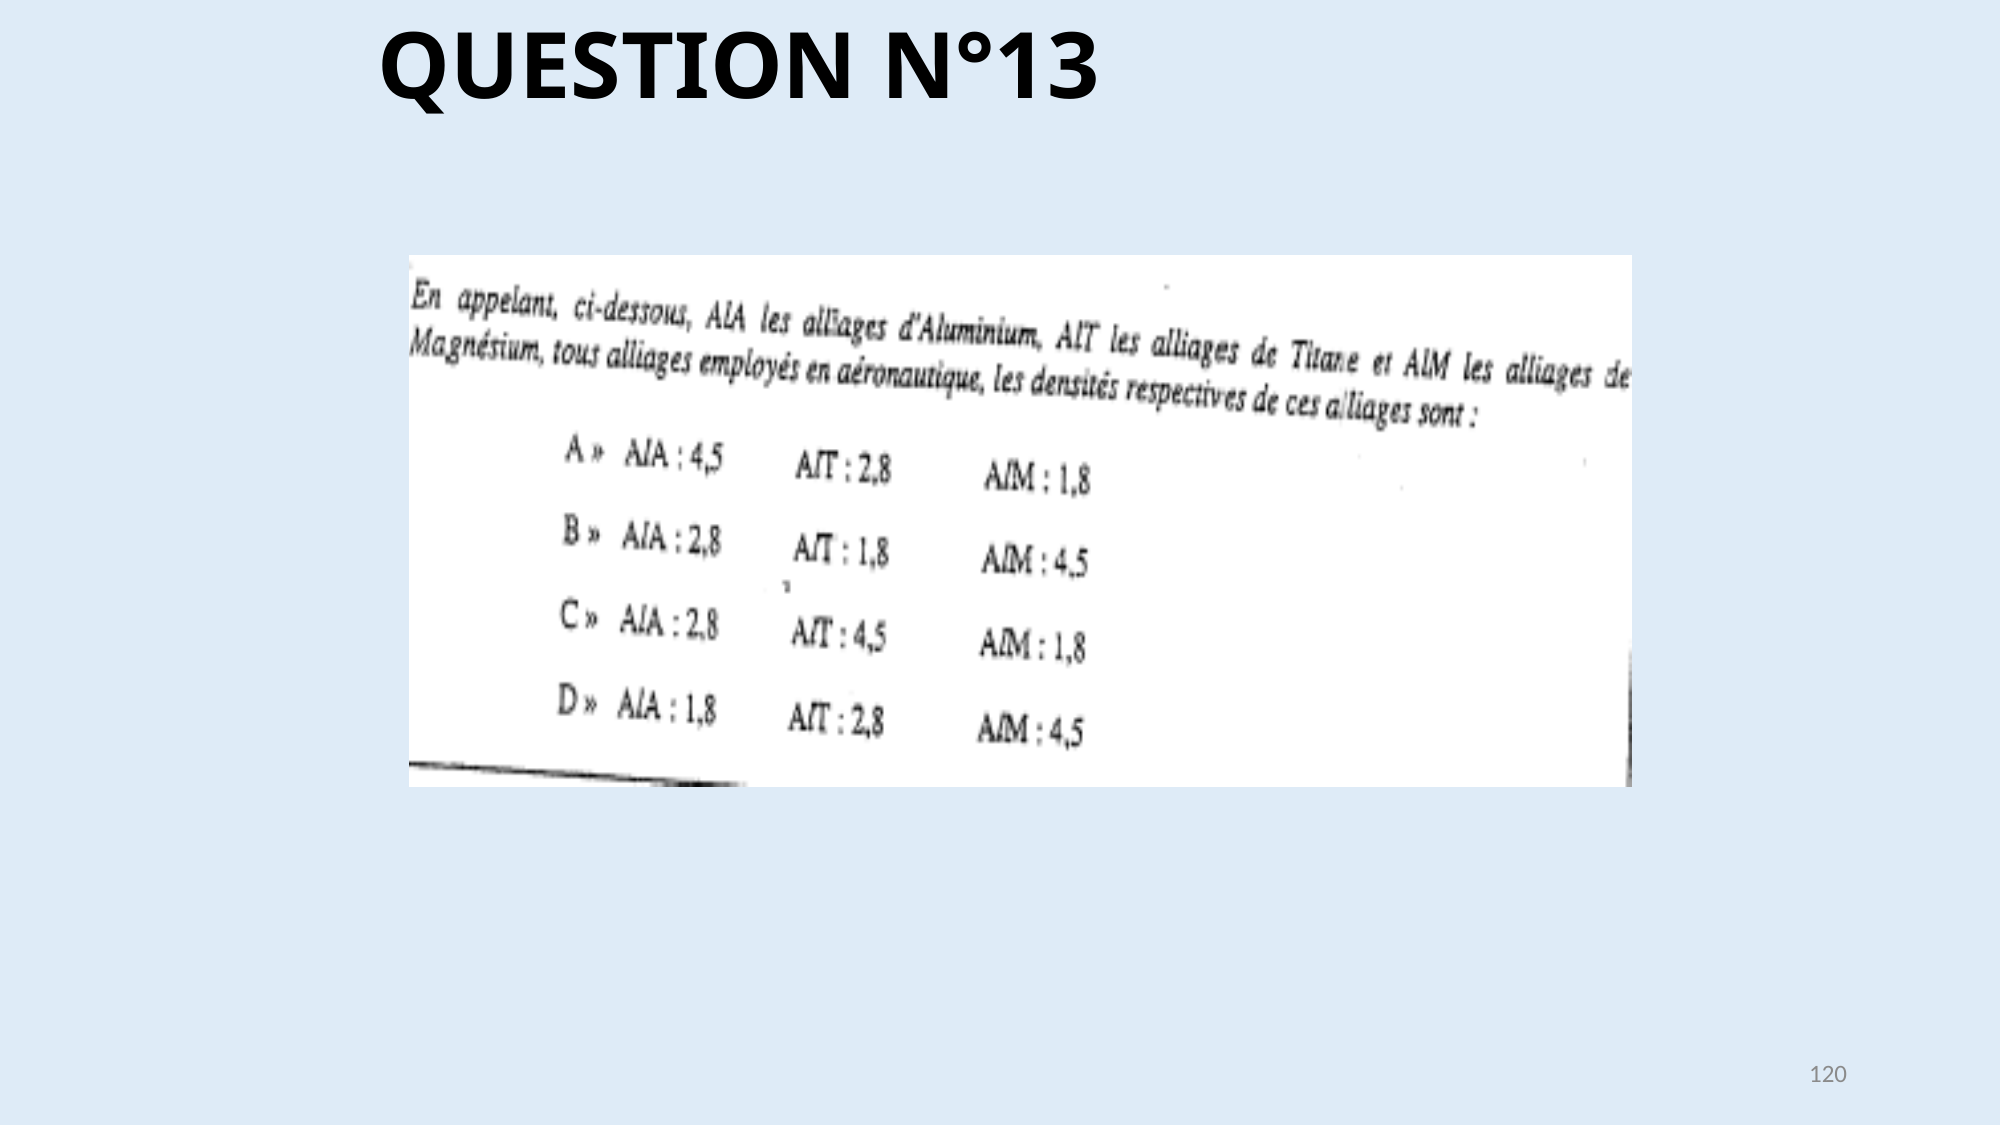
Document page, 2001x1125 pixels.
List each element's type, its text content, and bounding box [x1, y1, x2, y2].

slide_number 120 [1412, 1042, 1863, 1103]
picture [409, 255, 1632, 787]
title QUESTION N°13 [362, 0, 1638, 138]
